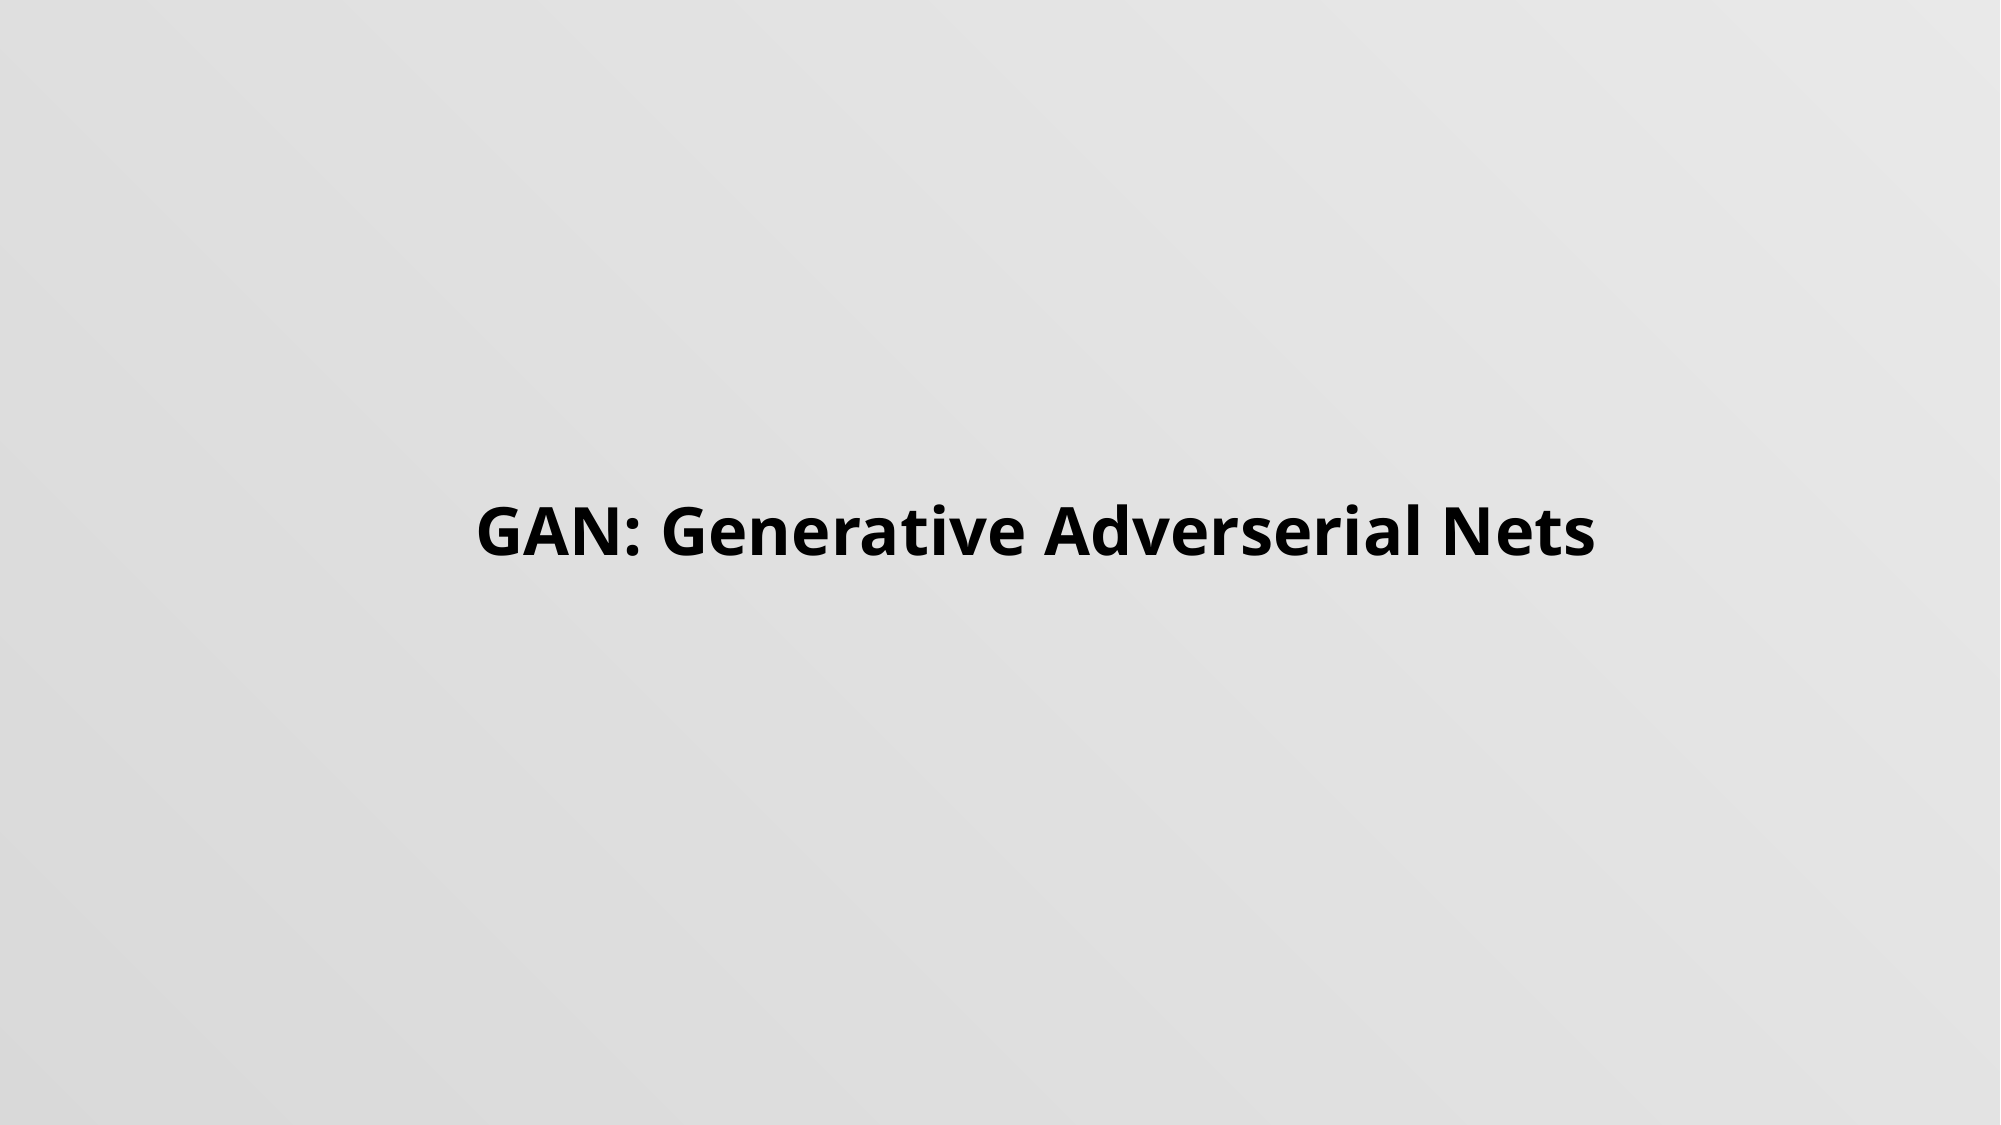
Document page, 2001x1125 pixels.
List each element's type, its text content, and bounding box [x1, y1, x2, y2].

text_box GAN: Generative Adverserial Nets [460, 457, 1809, 577]
